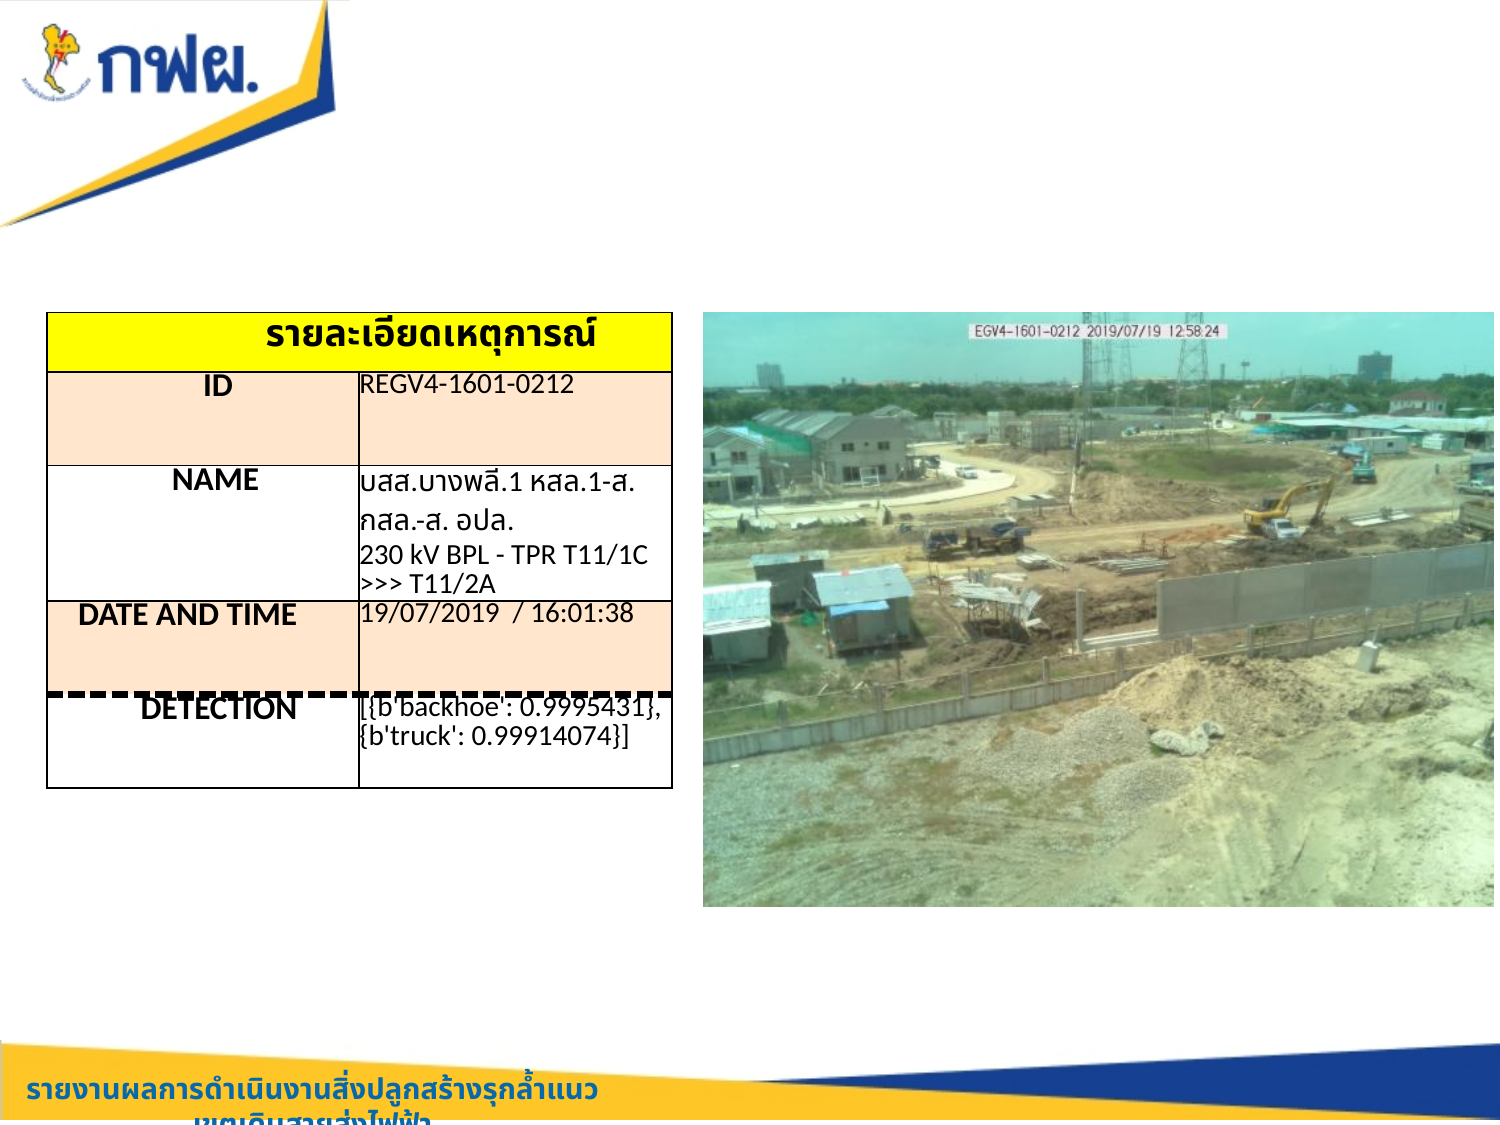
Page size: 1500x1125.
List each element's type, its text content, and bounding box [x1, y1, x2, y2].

table_header รายละเอียดเหตุการณ์ [48, 313, 671, 371]
picture [0, 1040, 1500, 1120]
table_cell DATE AND TIME [48, 602, 358, 694]
table_cell NAME [48, 466, 358, 600]
table_cell 19/07/2019 / 16:01:38 [360, 602, 671, 694]
table_cell บสส.บางพลี.1 หสล.1-ส. กสล.-ส. อปล. 230 kV BPL - TPR T11/1C >>> T11/2A [360, 466, 671, 600]
picture [702, 312, 1494, 907]
picture [0, 0, 351, 235]
table_cell DETECTION [48, 694, 358, 787]
table_cell REGV4-1601-0212 [360, 373, 671, 465]
table_cell [{b'backhoe': 0.9995431}, {b'truck': 0.99914074}] [360, 694, 671, 787]
table_cell ID [48, 373, 358, 465]
